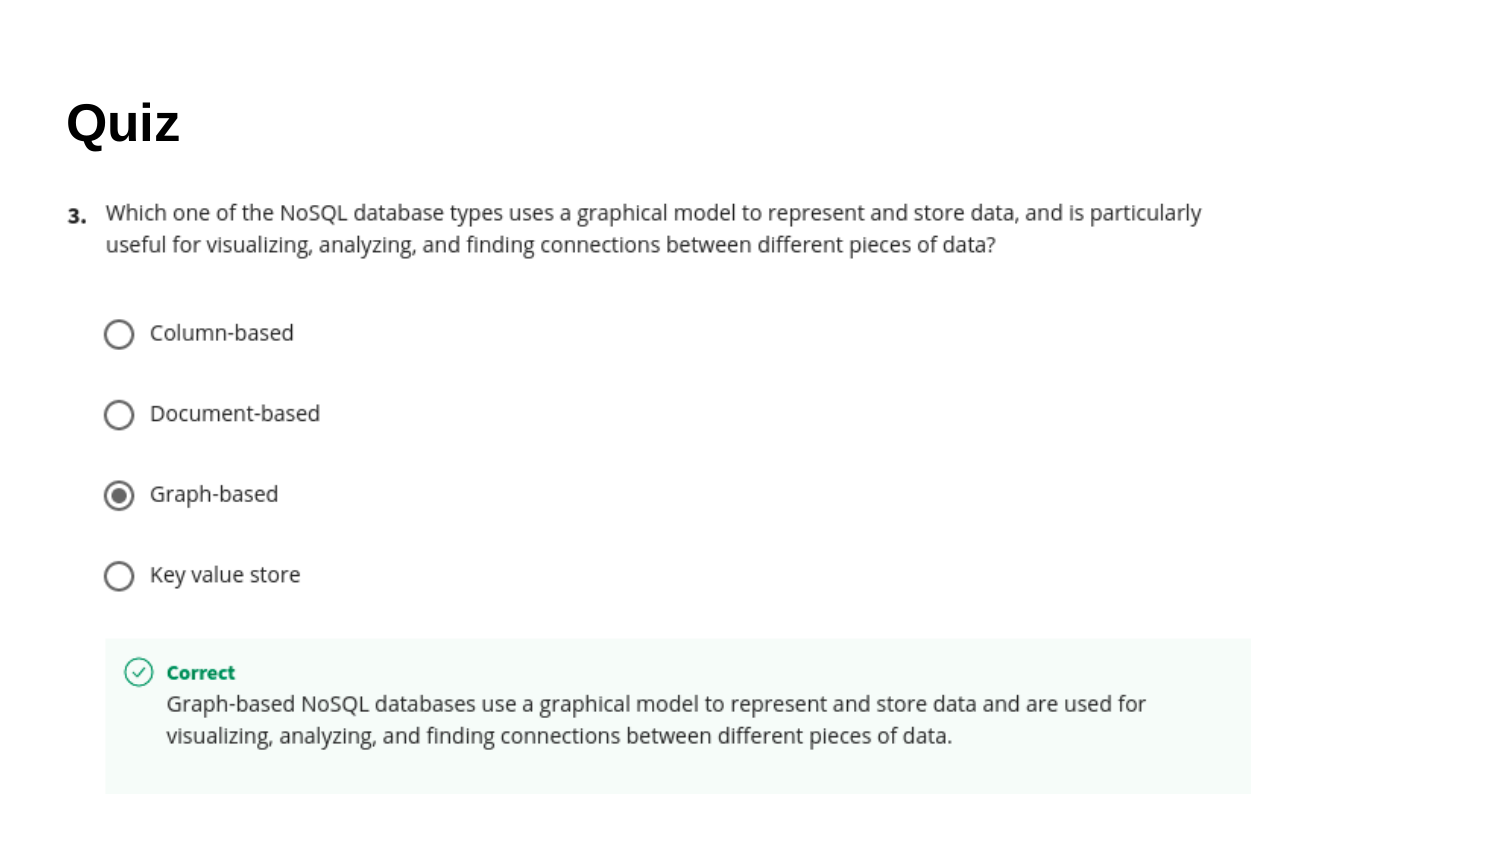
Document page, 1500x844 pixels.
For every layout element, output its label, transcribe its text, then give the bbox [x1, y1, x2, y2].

picture [50, 166, 1251, 794]
title Quiz [51, 72, 1449, 167]
